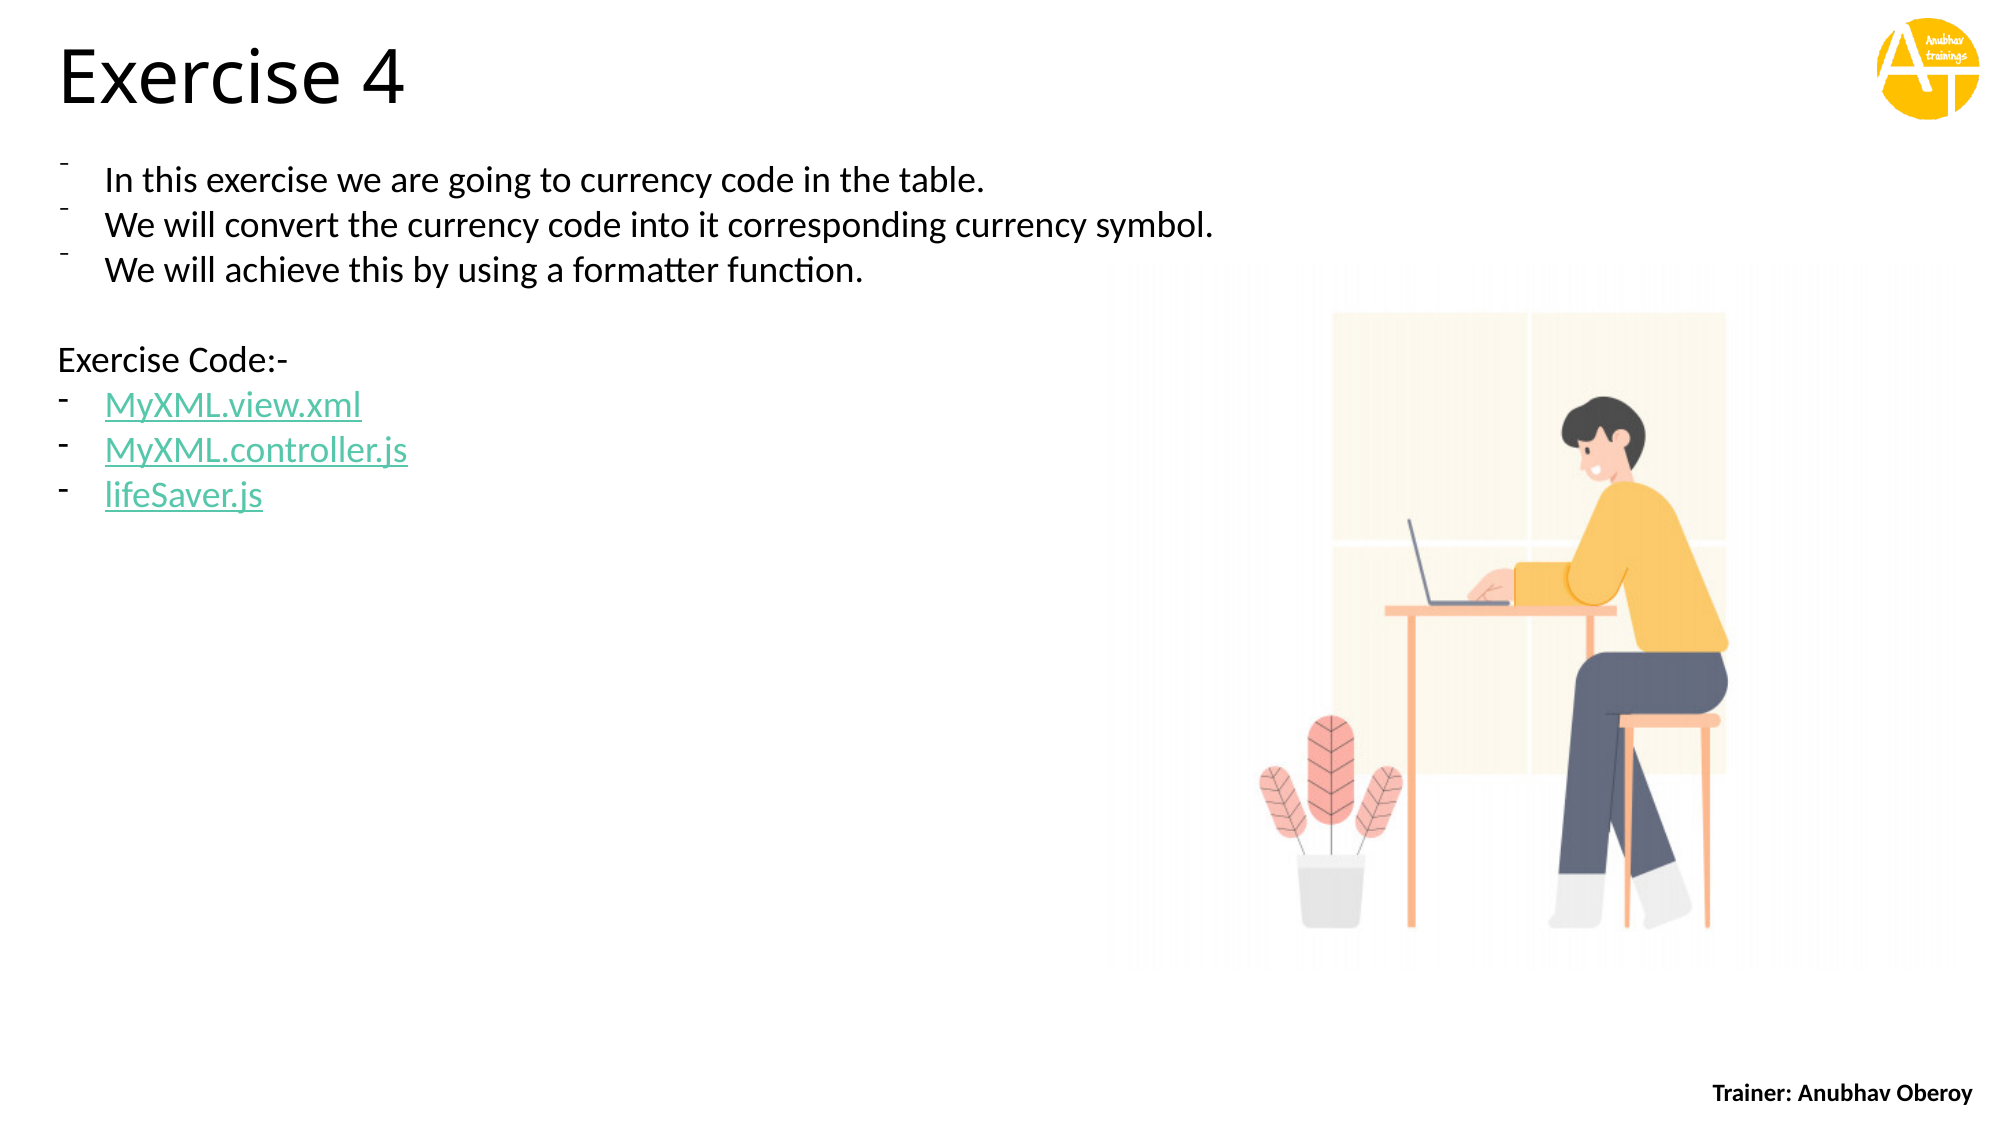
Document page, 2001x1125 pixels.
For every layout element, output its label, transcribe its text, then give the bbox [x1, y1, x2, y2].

picture [1866, 11, 1985, 128]
picture [1101, 264, 1958, 971]
text_box In this exercise we are going to currency code in the table. We will convert the currency code into it corresponding currency symbol. We will achieve this by using a formatter function. Exercise Code:- MyXML.view.xml MyXML.controller.js lifeSaver.js [42, 147, 1707, 523]
footer Trainer: Anubhav Oberoy [1660, 1074, 2000, 1108]
text_box Exercise 4 [42, 30, 1896, 148]
